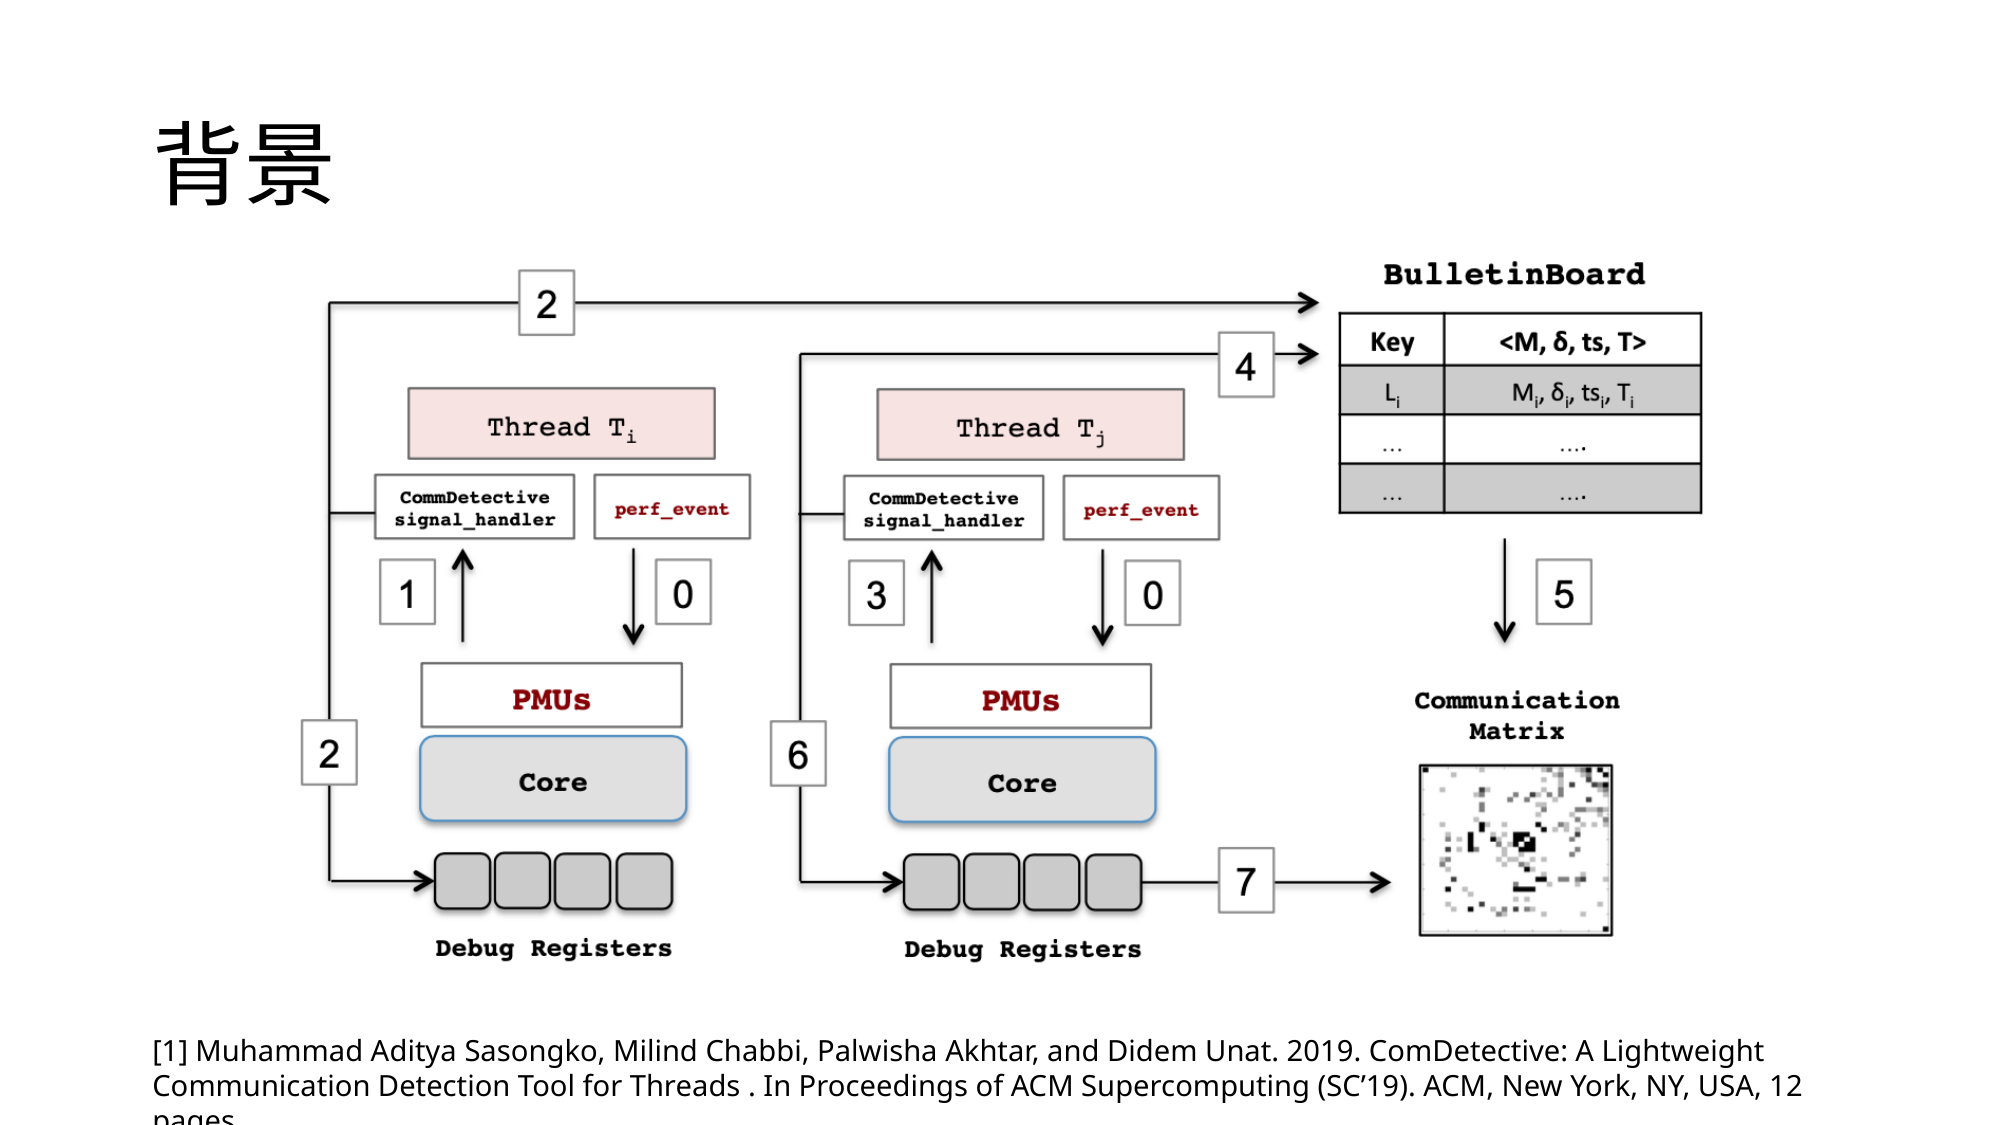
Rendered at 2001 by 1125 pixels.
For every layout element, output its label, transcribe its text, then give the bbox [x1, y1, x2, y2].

text_box [1] Muhammad Aditya Sasongko, Milind Chabbi, Palwisha Akhtar, and Didem Unat. 2019. ComDetective: A Lightweight Communication Detection Tool for Threads . In Proceedings of ACM Supercomputing (SC’19). ACM, New York, NY, USA, 12 pages. [137, 1025, 1898, 1125]
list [267, 206, 1733, 993]
title 背景 [137, 59, 1863, 278]
